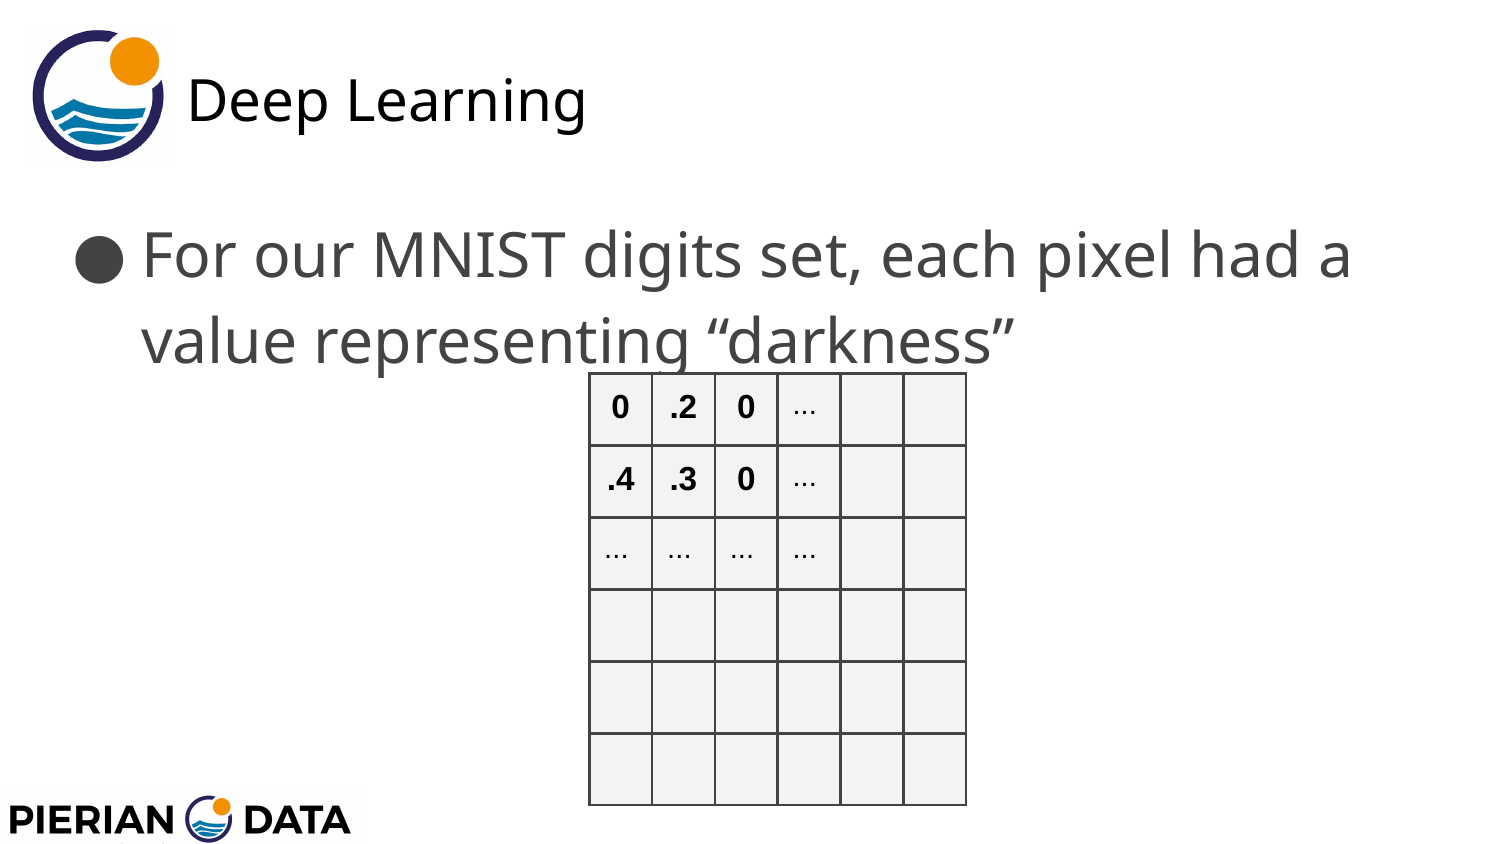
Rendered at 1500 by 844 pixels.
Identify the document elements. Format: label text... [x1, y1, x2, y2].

table_cell [591, 663, 651, 732]
table_cell [842, 447, 902, 516]
title Deep Learning [175, 48, 1449, 143]
table_cell [653, 735, 714, 804]
table_cell [716, 591, 776, 660]
table_cell [779, 735, 839, 804]
table_cell [591, 735, 651, 804]
table_header 0 [591, 375, 651, 444]
picture [0, 787, 368, 844]
table_header .2 [653, 375, 714, 444]
table_header ... [779, 375, 839, 444]
table_cell ... [779, 447, 839, 516]
table_header [905, 375, 965, 444]
table_cell [905, 735, 965, 804]
table_cell ... [653, 519, 714, 588]
table_cell [842, 591, 902, 660]
table_cell 0 [716, 447, 776, 516]
table_cell [779, 591, 839, 660]
table_cell [653, 663, 714, 732]
table_cell [842, 663, 902, 732]
table_cell ... [716, 519, 776, 588]
table_cell [905, 519, 965, 588]
table_cell [905, 447, 965, 516]
table_cell [591, 591, 651, 660]
table_header 0 [716, 375, 776, 444]
table_header [842, 375, 902, 444]
table_cell [842, 735, 902, 804]
table_cell [905, 663, 965, 732]
table_cell [842, 519, 902, 588]
table_cell [779, 663, 839, 732]
table_cell .3 [653, 447, 714, 516]
picture [24, 24, 172, 167]
table_cell [716, 663, 776, 732]
table_cell ... [779, 519, 839, 588]
table_cell ... [591, 519, 651, 588]
table_cell [716, 735, 776, 804]
list For our MNIST digits set, each pixel had a value representing “darkness” [51, 189, 1449, 370]
table_cell .4 [591, 447, 651, 516]
table_cell [653, 591, 714, 660]
table_cell [905, 591, 965, 660]
